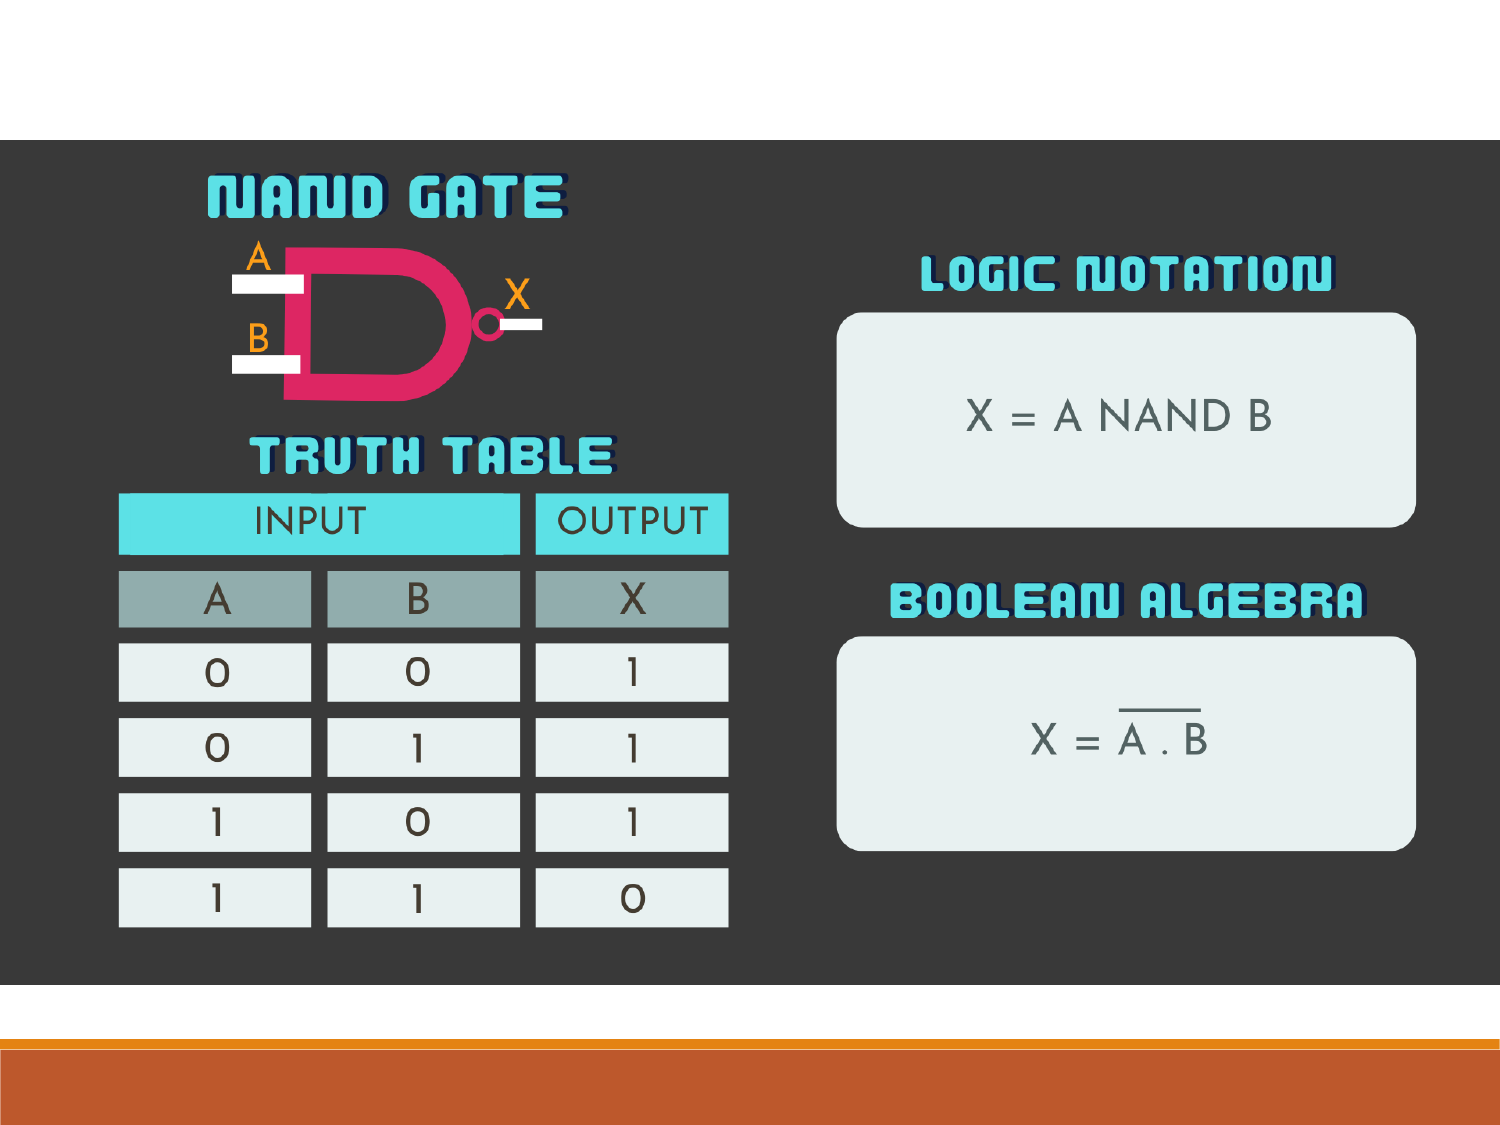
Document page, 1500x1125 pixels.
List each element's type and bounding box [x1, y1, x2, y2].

picture [0, 140, 1500, 985]
